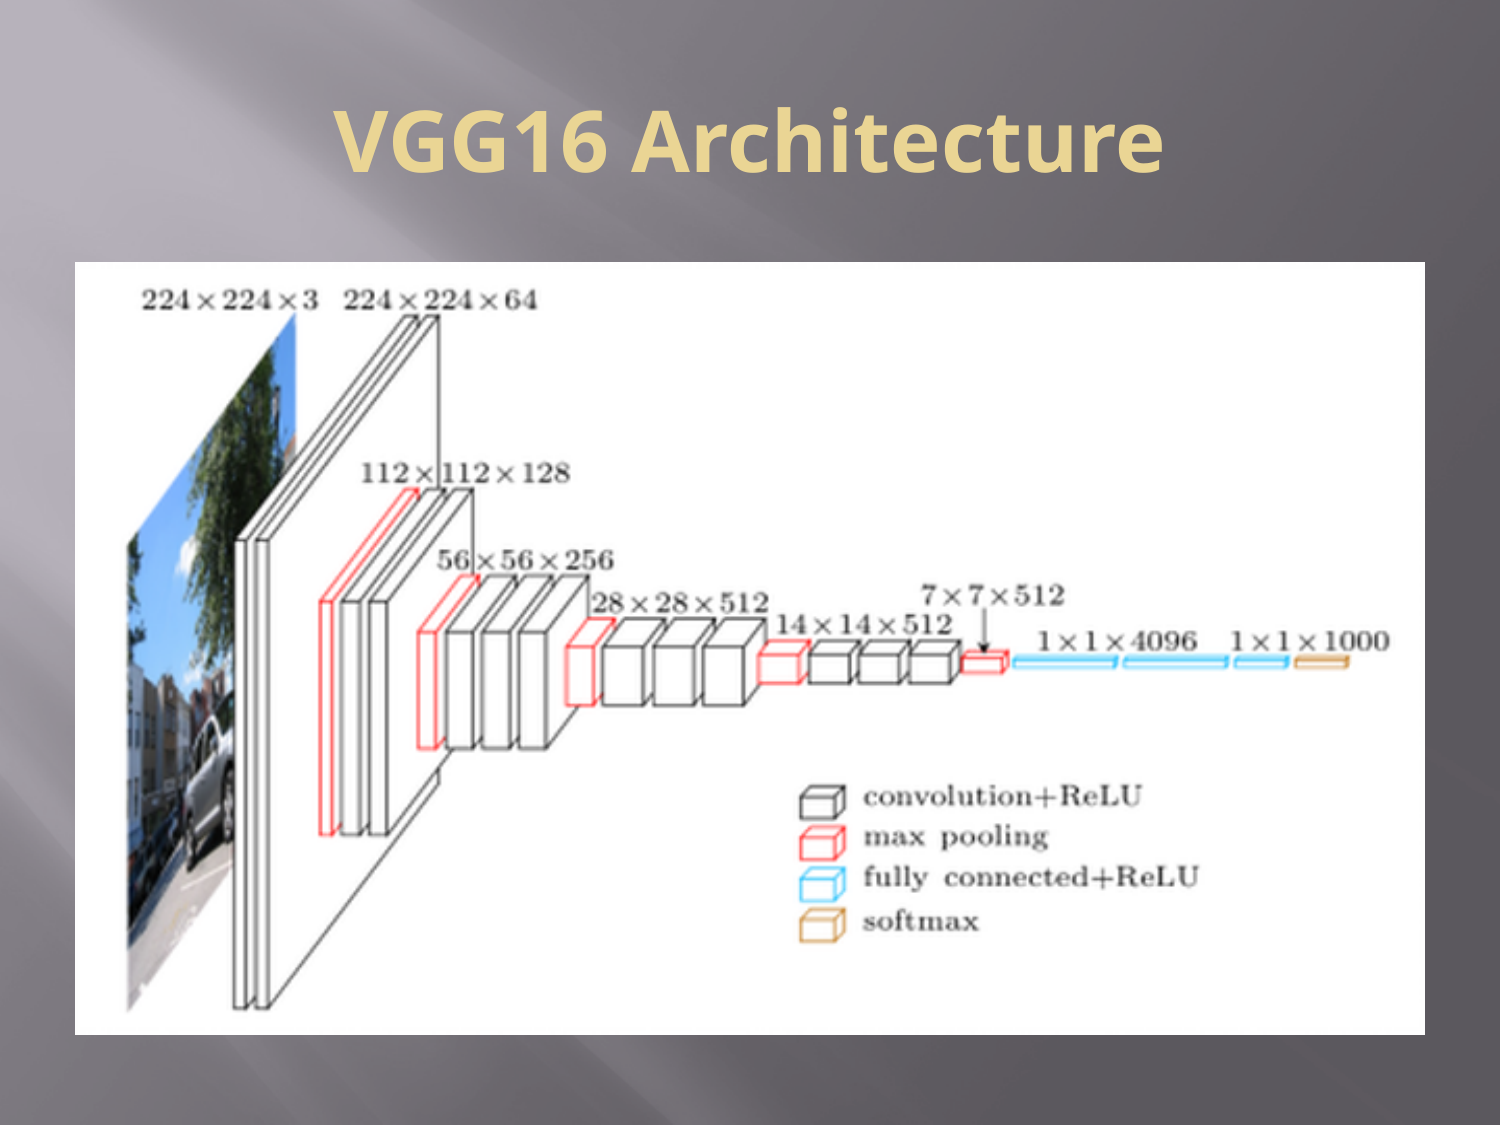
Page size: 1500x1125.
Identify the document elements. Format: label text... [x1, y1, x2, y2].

title VGG16 Architecture [75, 45, 1425, 233]
picture [0, 0, 1500, 1125]
